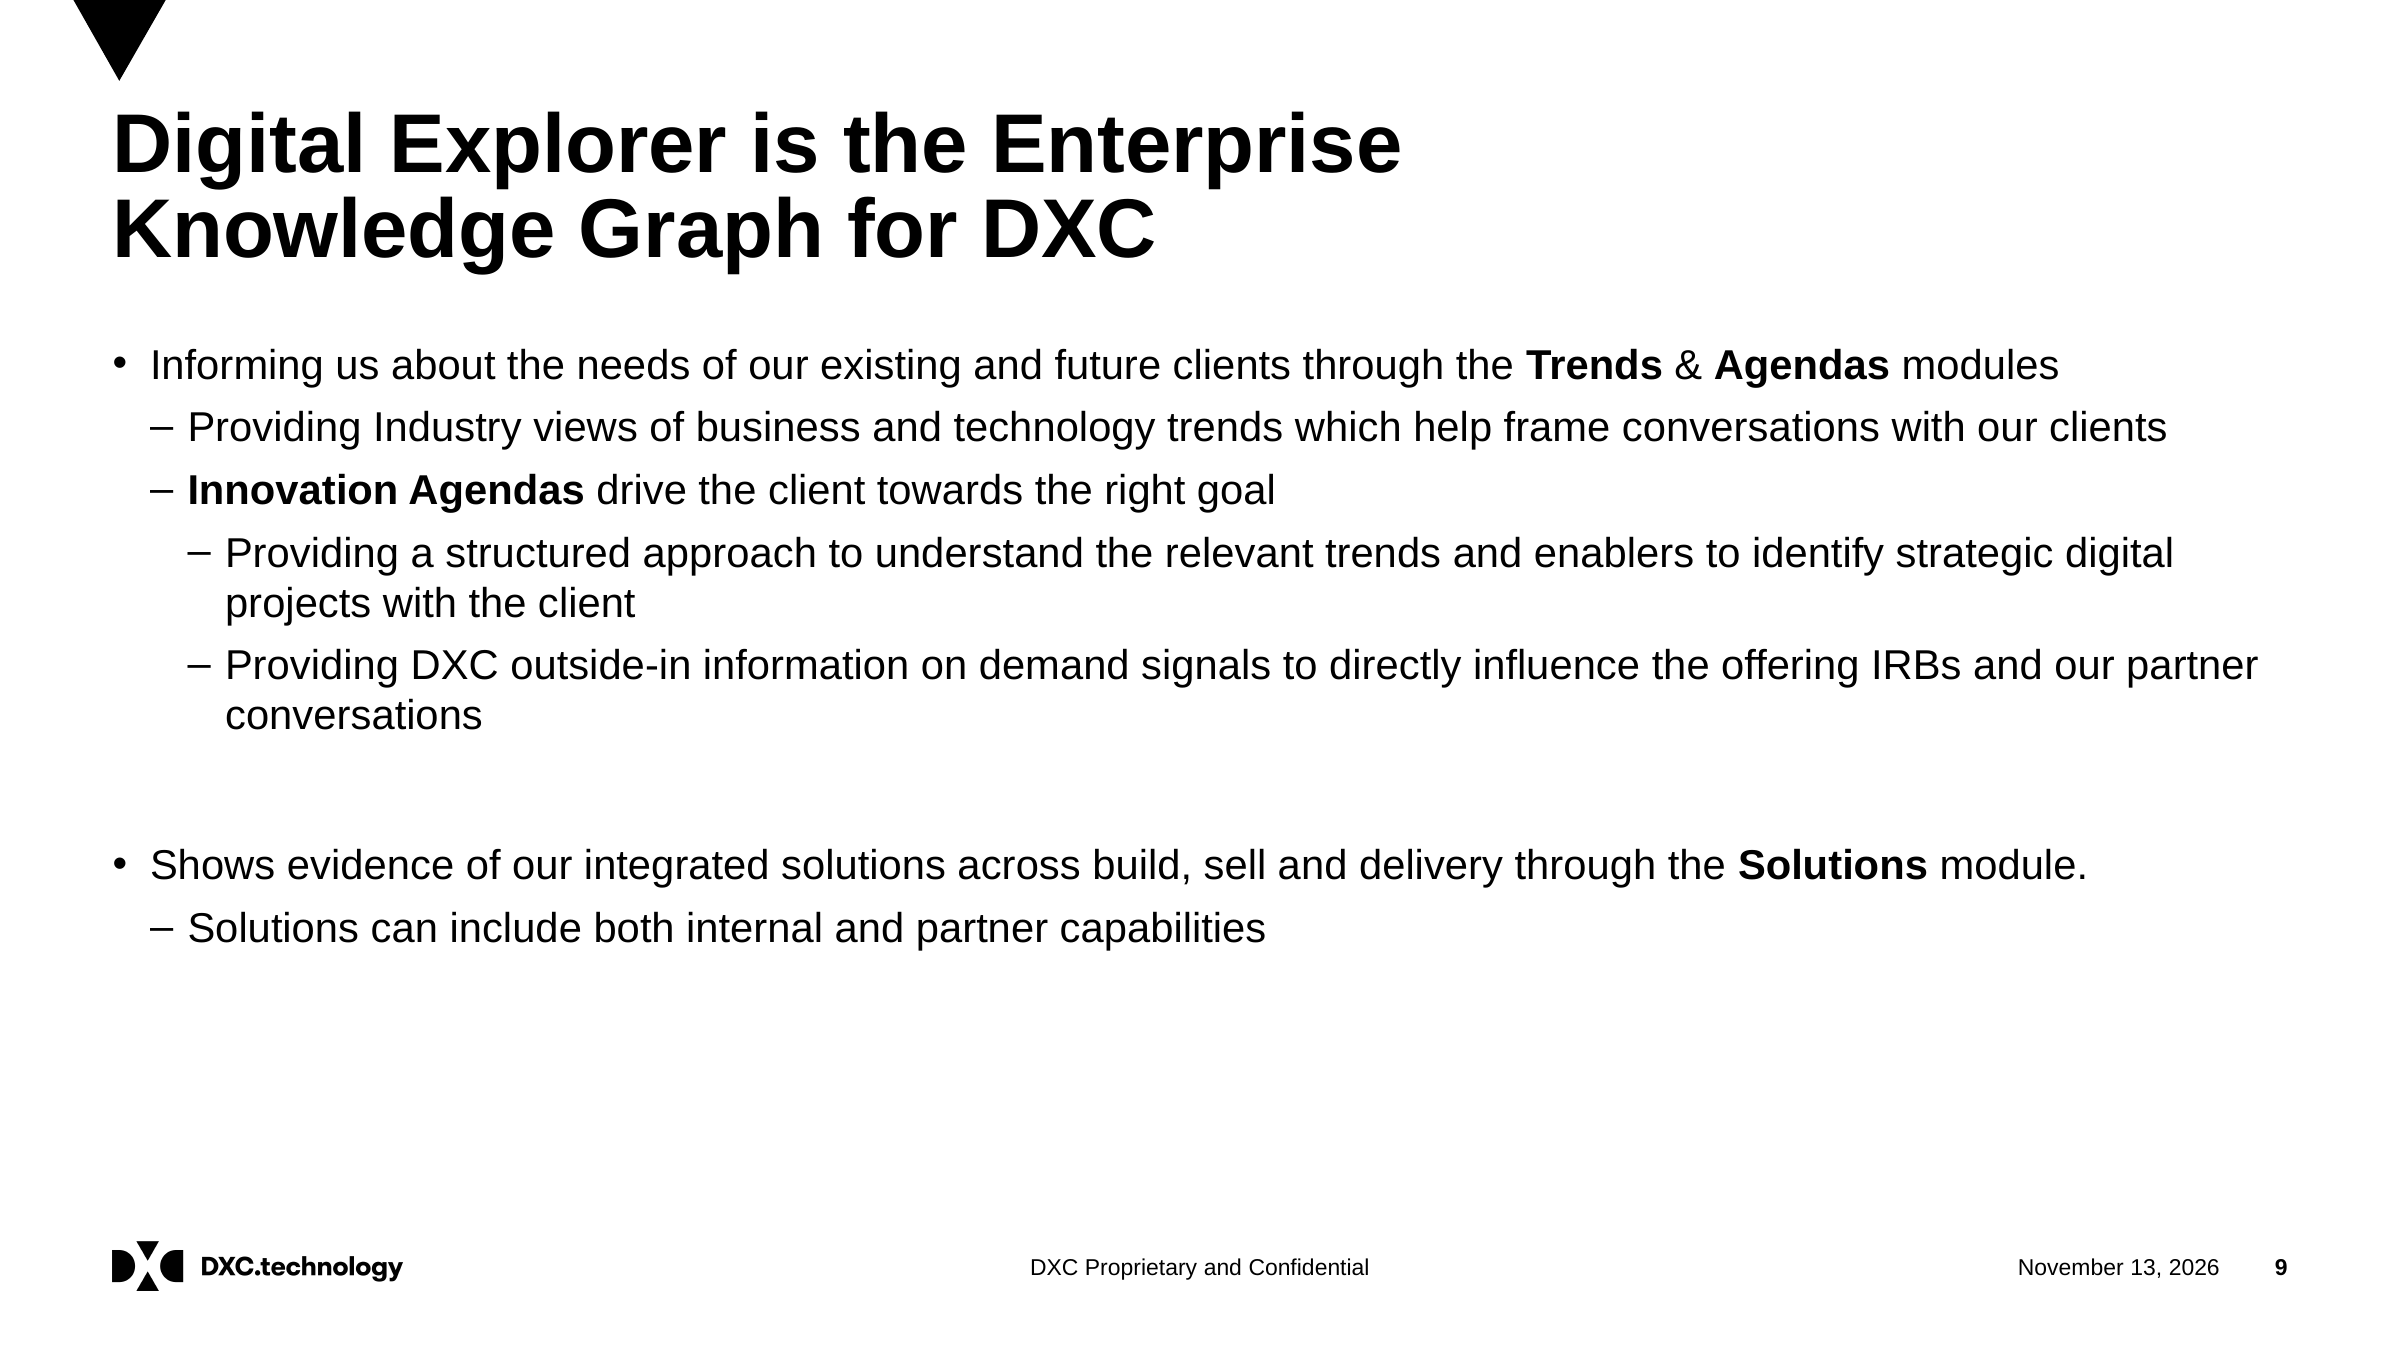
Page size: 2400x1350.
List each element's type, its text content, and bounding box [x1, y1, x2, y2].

title Digital Explorer is the Enterprise Knowledge Graph for DXC [112, 104, 2288, 337]
list Informing us about the needs of our existing and future clients through the Trends & Agendas modules Providing Industry views of business and technology trends which help frame conversations with our clients Innovation Agendas drive the client towards the right goal Providing a structured approach to understand the relevant trends and enablers to identify strategic digital projects with the client Providing DXC outside-in information on demand signals to directly influence the offering IRBs and our partner conversations Shows evidence of our integrated solutions across build, sell and delivery through the Solutions module. Solutions can include both internal and partner capabilities [112, 337, 2288, 1178]
